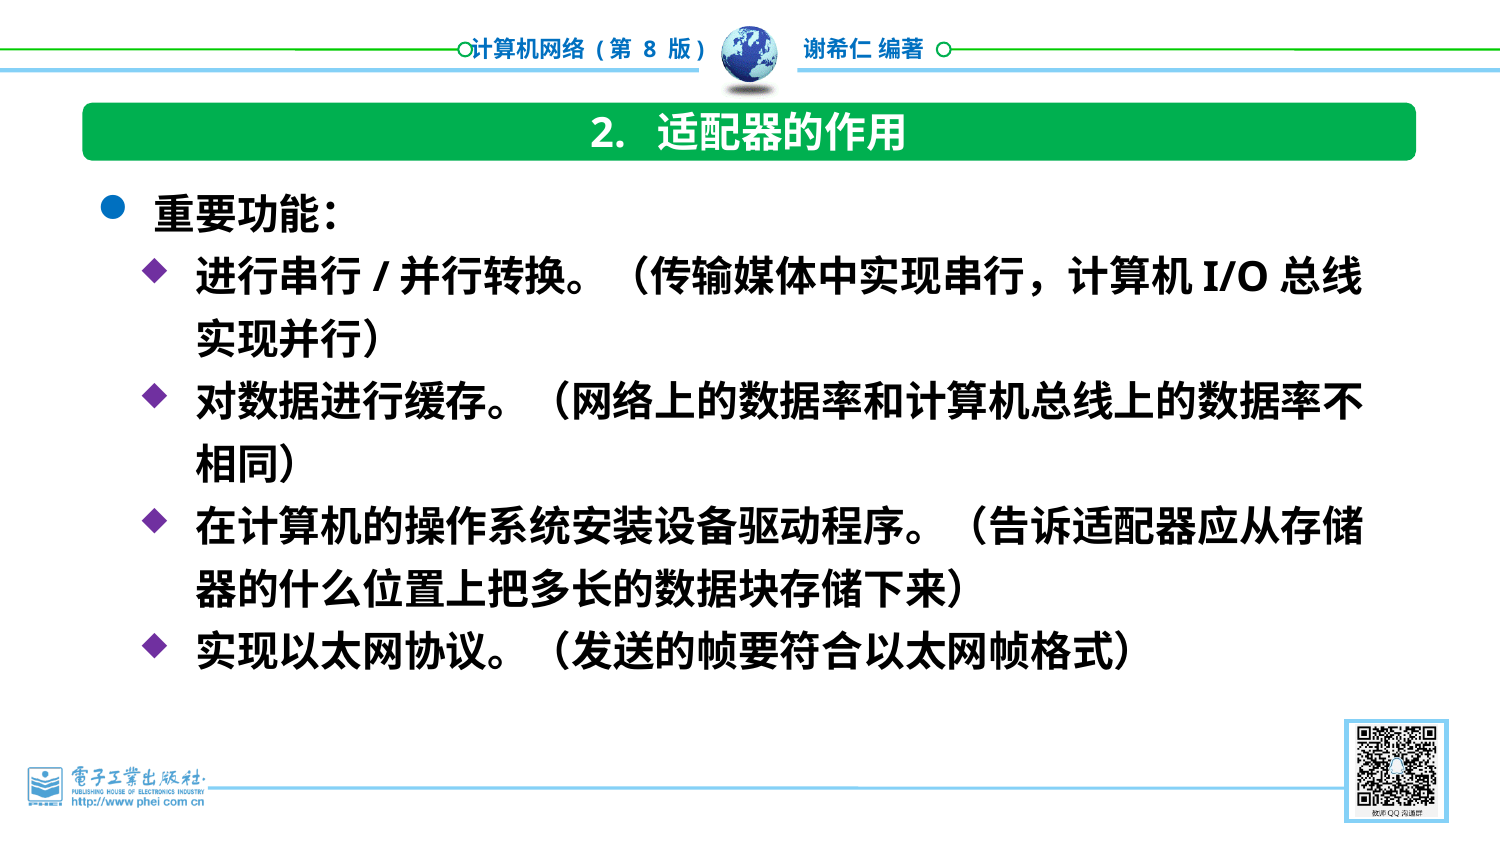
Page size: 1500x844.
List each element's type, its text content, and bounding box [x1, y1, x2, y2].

text_box [923, 102, 1417, 161]
picture [1355, 724, 1438, 817]
text_box [82, 102, 575, 161]
text_box 重要功能： 进行串行/并行转换。（传输媒体中实现串行，计算机I/O总线实现并行） 对数据进行缓存。（网络上的数据率和计算机总线上的数据率不相同） 在计算机的操作系统安装设备驱动程序。（告诉适配器应从存储器的什么位置上把多长的数据块存储下来） 实现以太网协议。（发送的帧要符合以太网帧格式） [82, 161, 1416, 683]
picture [23, 764, 208, 809]
picture [719, 24, 779, 98]
text_box 2. 适配器的作用 [575, 98, 923, 164]
